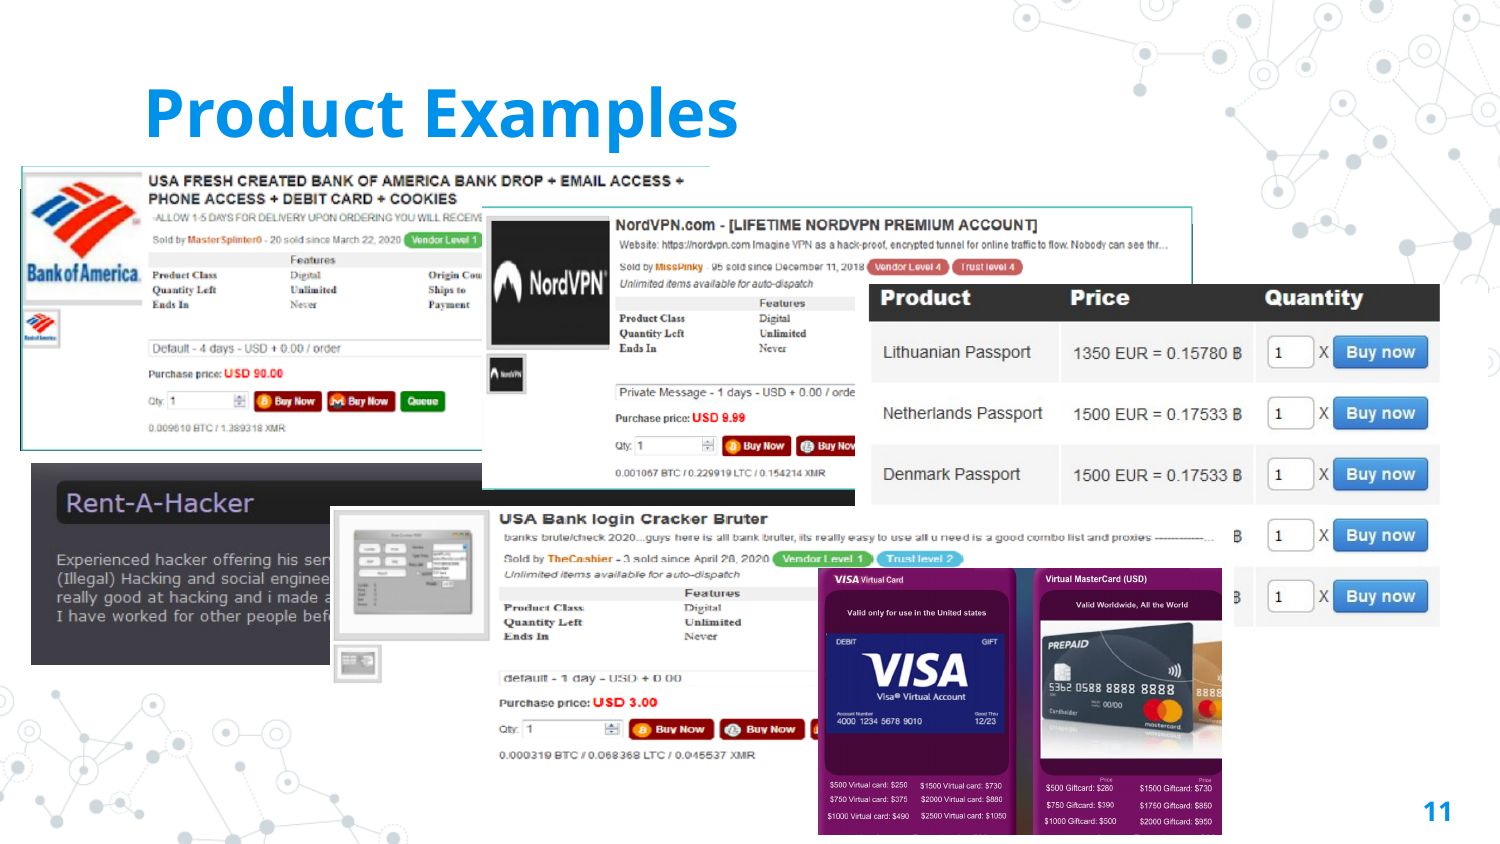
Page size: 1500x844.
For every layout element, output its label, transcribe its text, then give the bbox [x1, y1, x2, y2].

slide_number 11 [1378, 779, 1469, 844]
picture [0, 0, 1500, 844]
title Product Examples [128, 50, 1372, 166]
